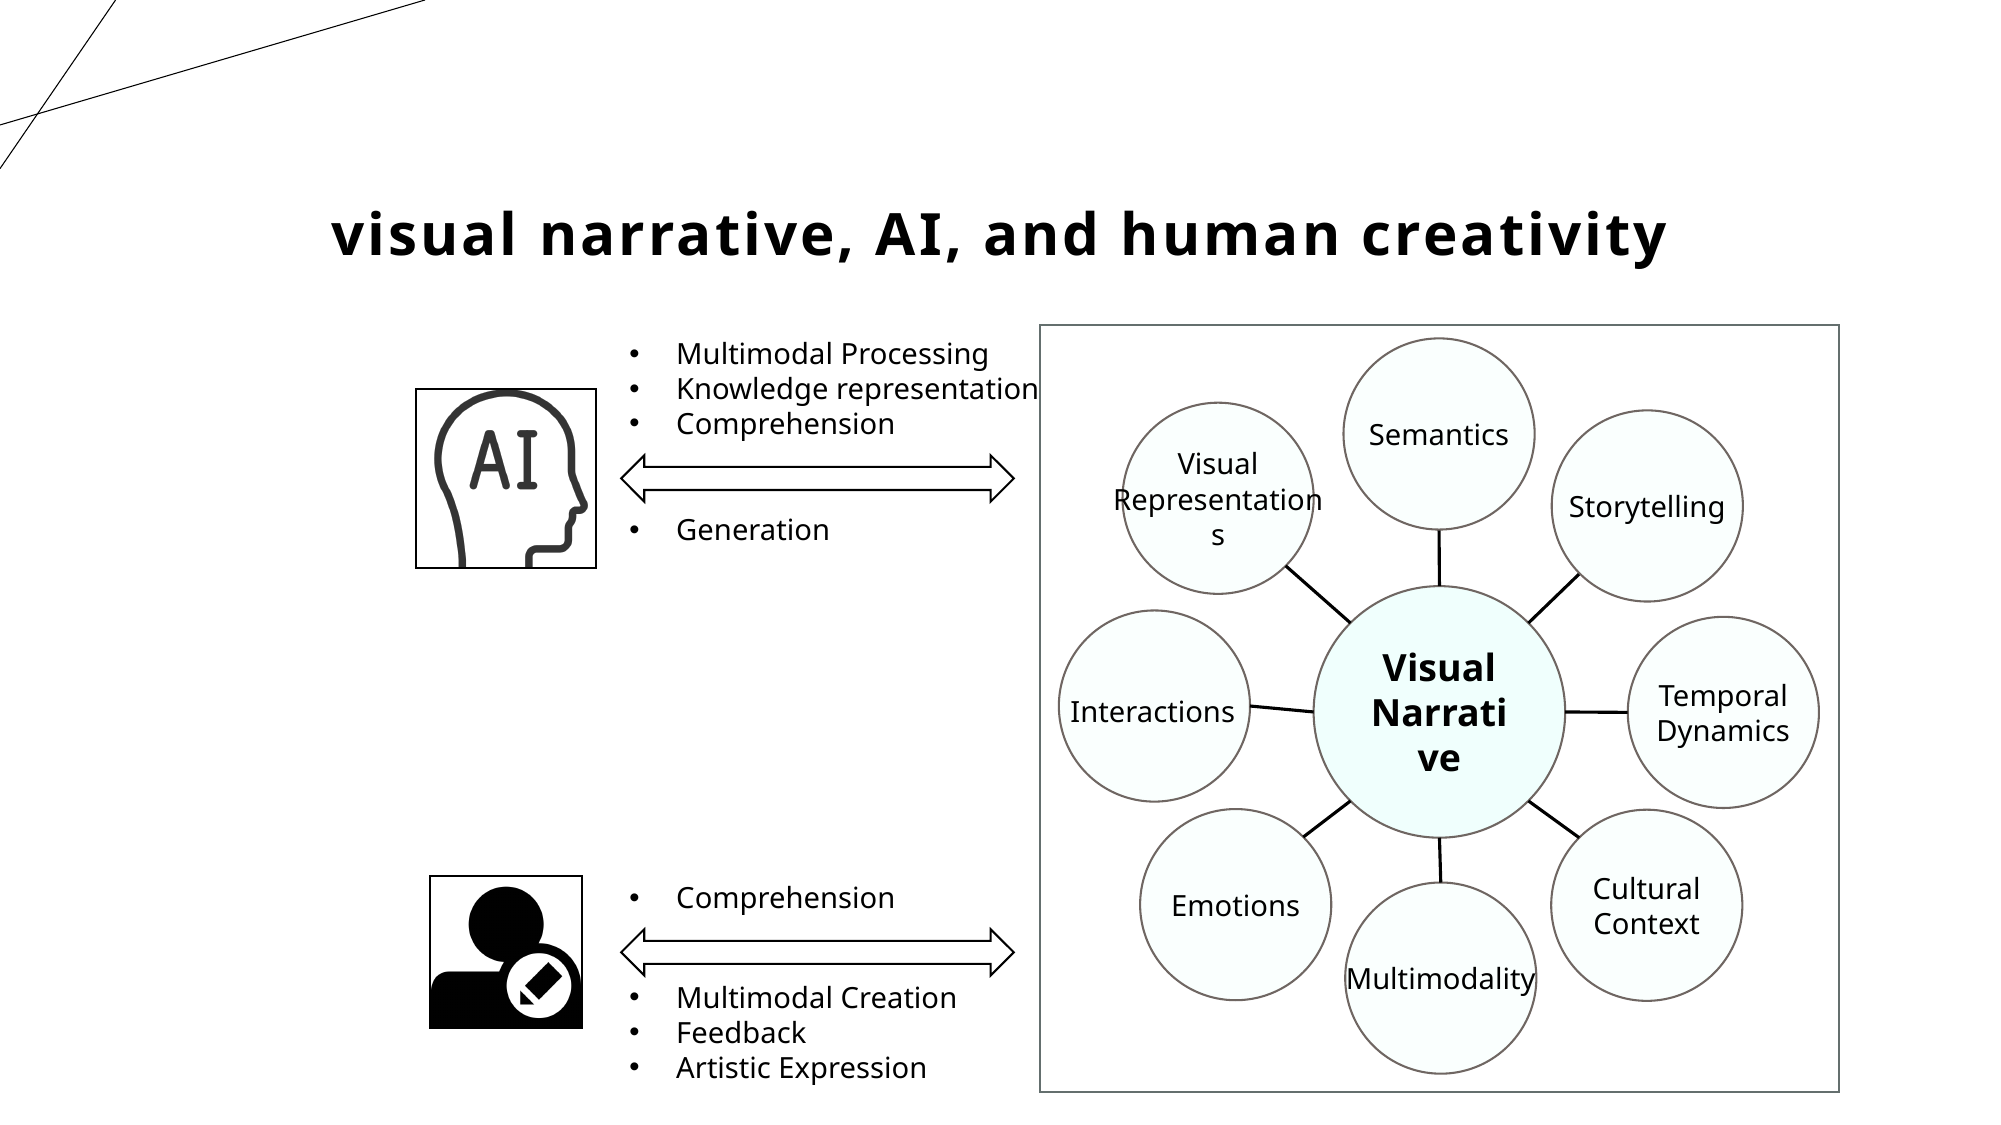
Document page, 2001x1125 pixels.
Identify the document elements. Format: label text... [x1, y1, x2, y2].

title visual narrative, AI, and human creativity [137, 57, 1863, 276]
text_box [417, 324, 1839, 1102]
